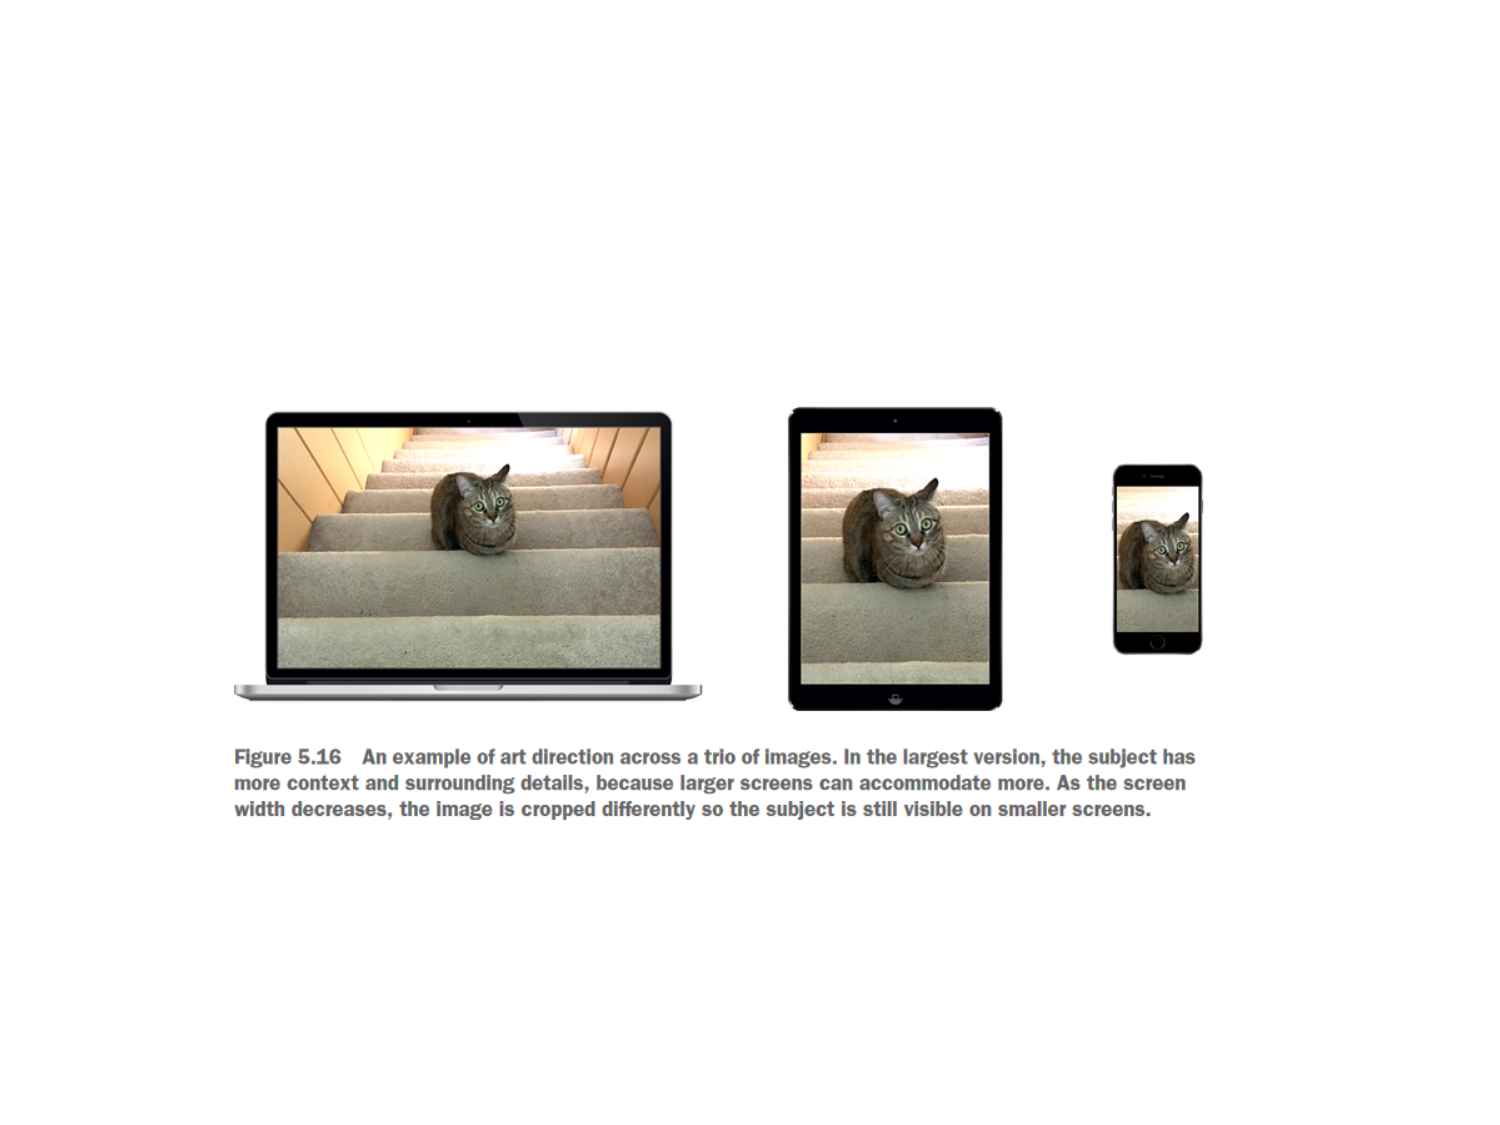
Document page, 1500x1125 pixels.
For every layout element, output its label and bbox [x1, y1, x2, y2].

list [232, 397, 1268, 871]
